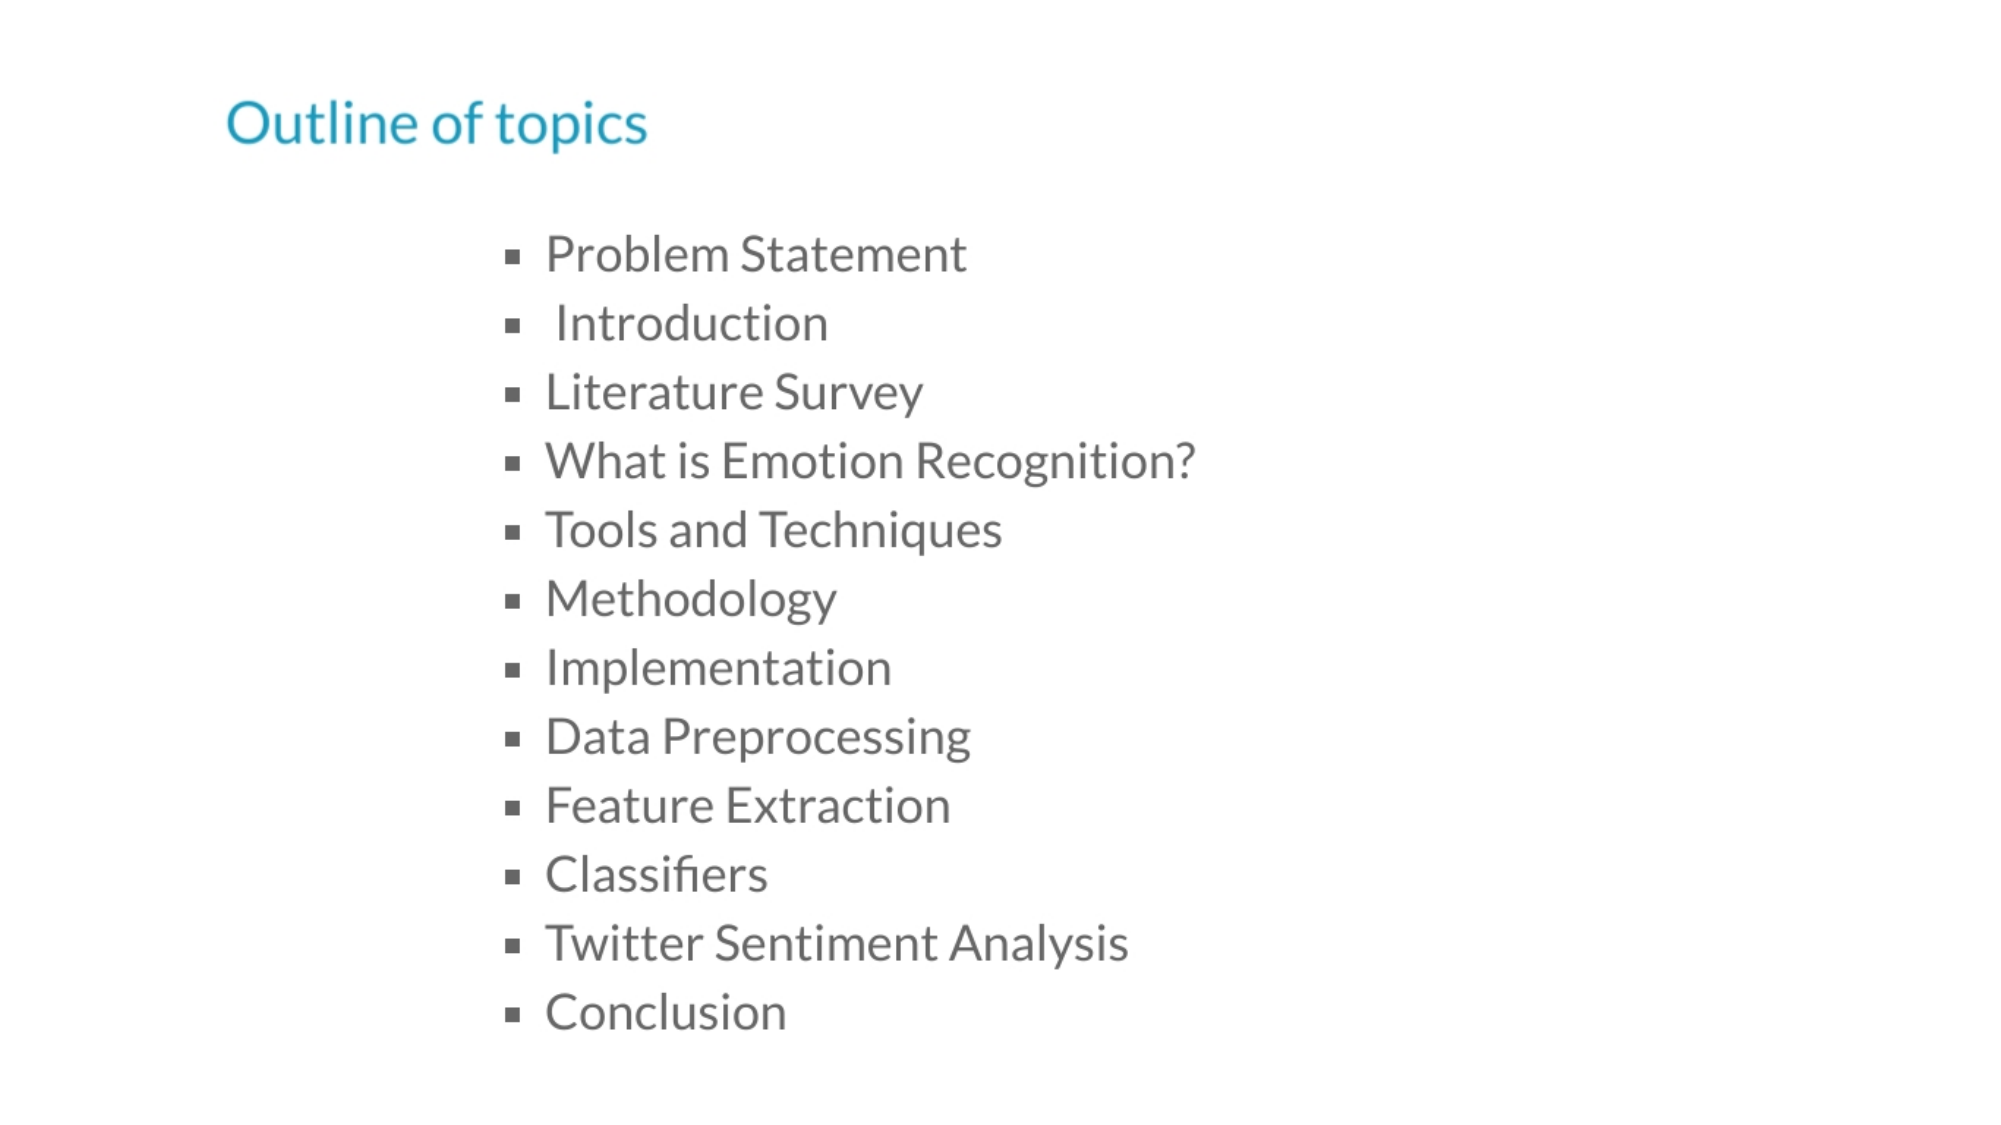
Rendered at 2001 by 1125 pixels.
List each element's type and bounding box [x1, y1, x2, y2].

list [0, 0, 2000, 1125]
